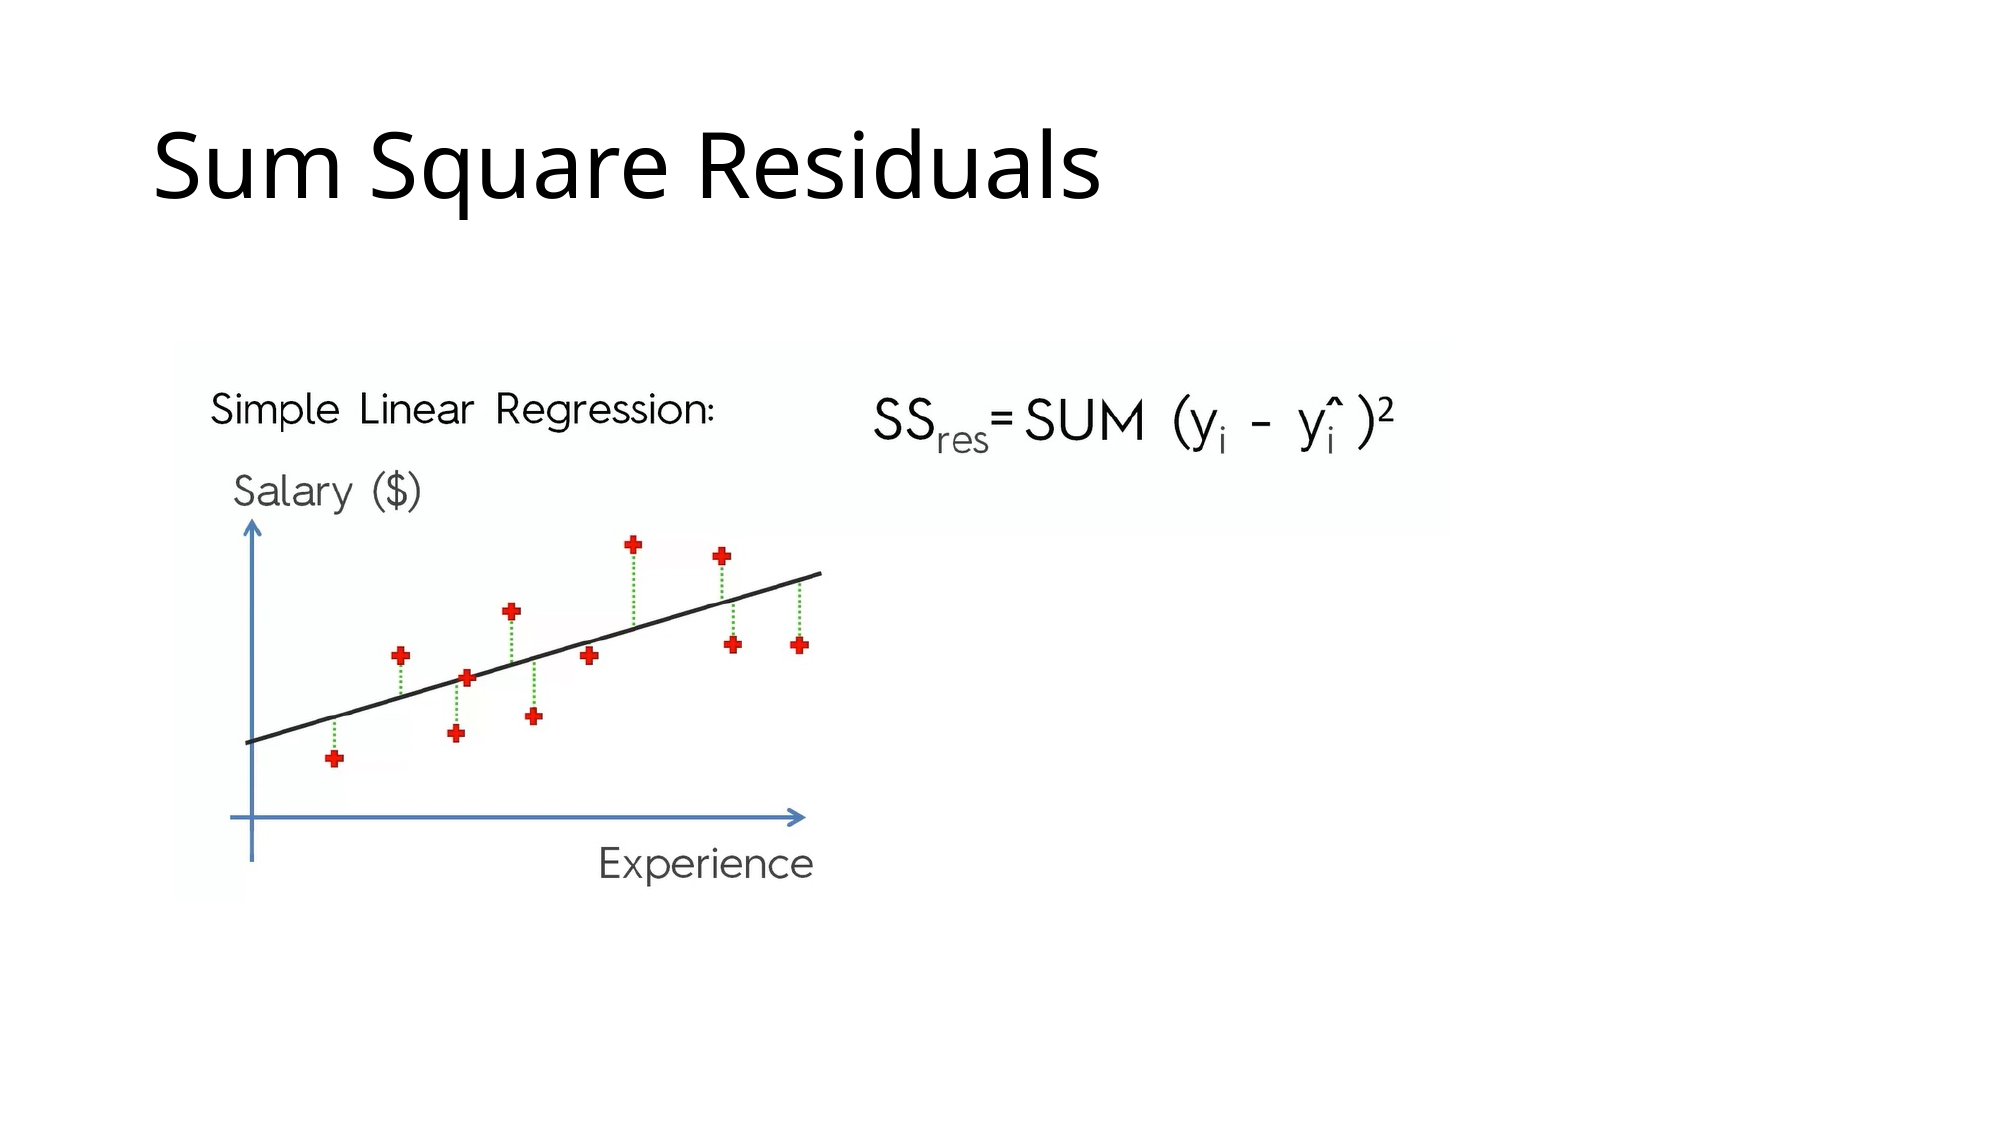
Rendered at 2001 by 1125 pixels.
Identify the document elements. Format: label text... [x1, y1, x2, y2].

title Sum Square Residuals [137, 59, 1863, 278]
picture [175, 342, 1450, 902]
